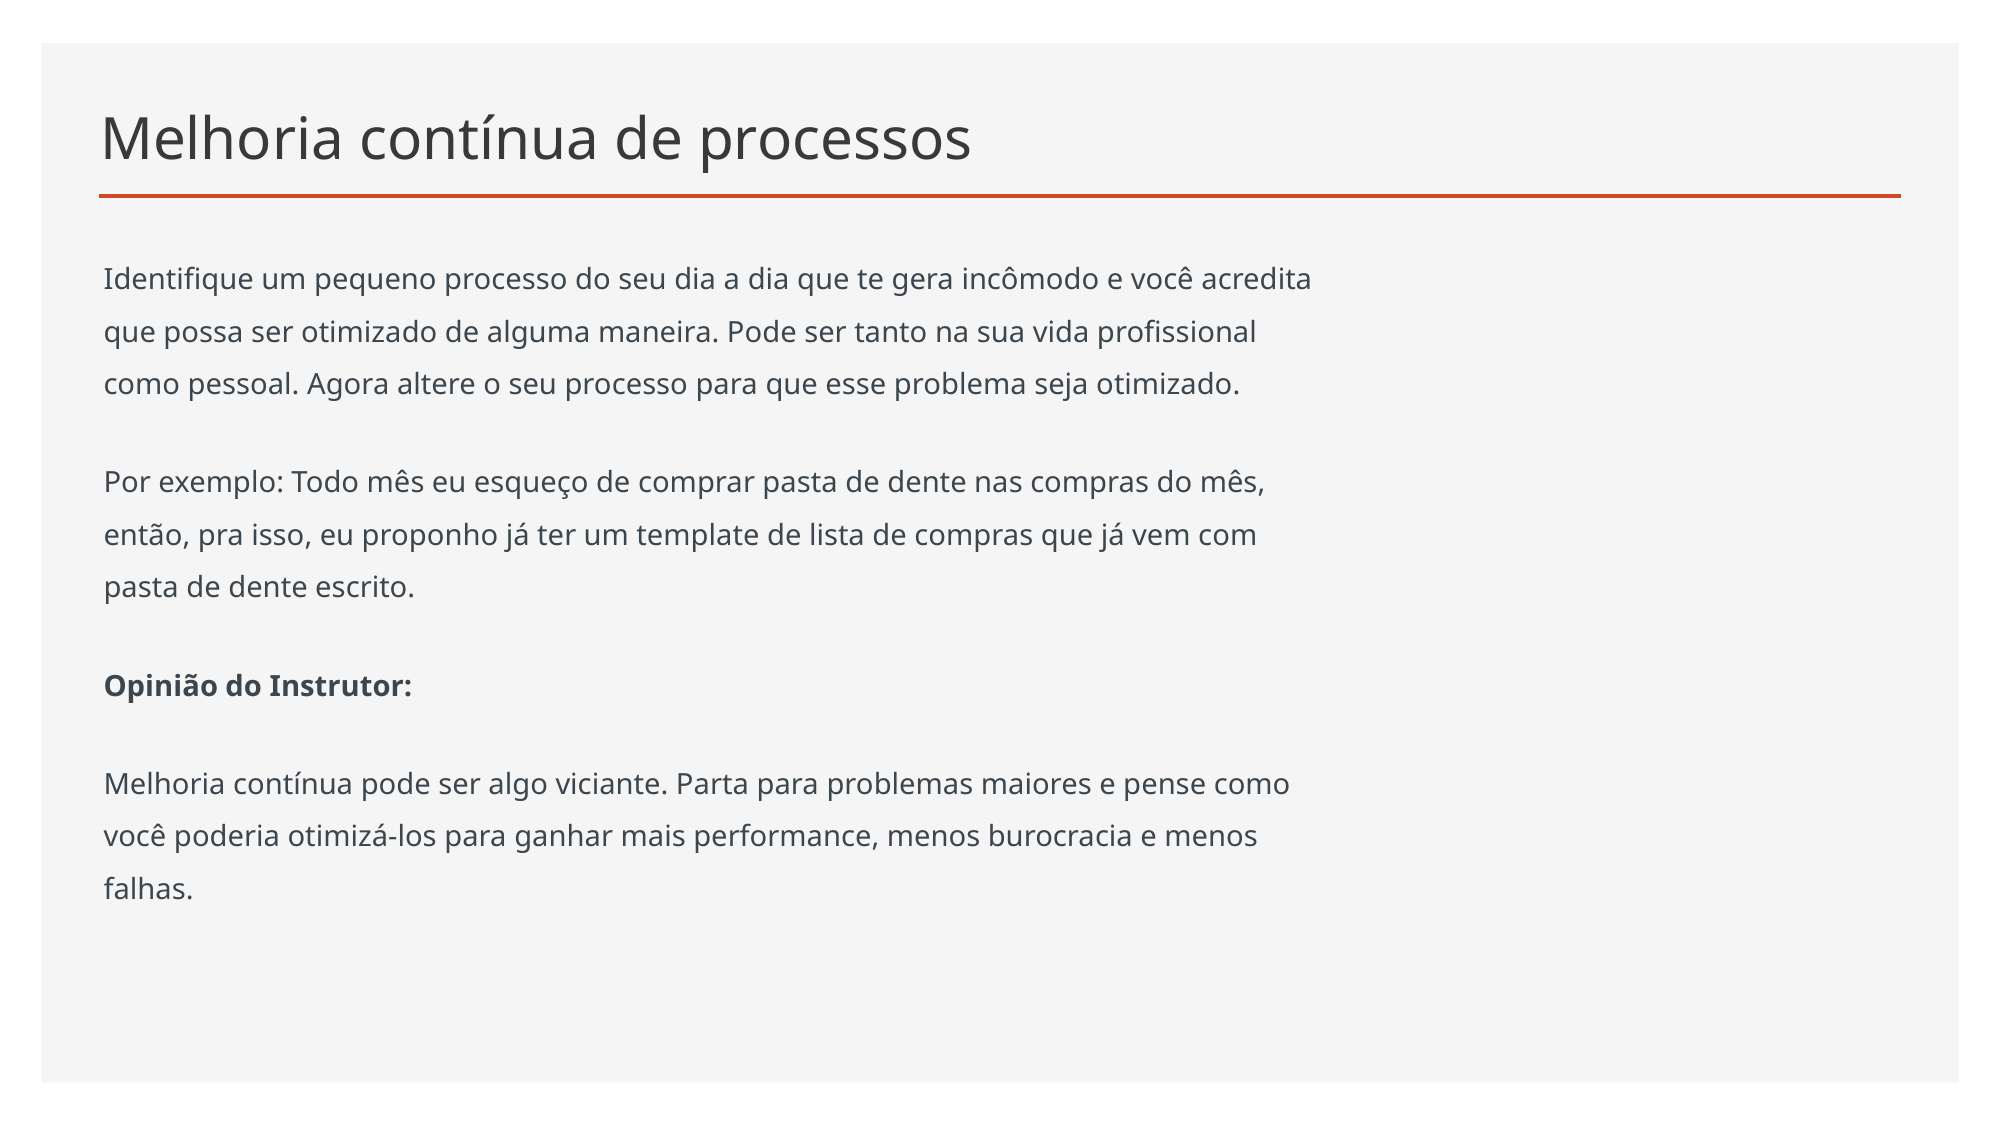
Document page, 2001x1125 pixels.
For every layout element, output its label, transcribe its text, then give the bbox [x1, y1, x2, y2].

title Melhoria contínua de processos [85, 73, 1214, 179]
list Identifique um pequeno processo do seu dia a dia que te gera incômodo e você acredita que possa ser otimizado de alguma maneira. Pode ser tanto na sua vida profissional como pessoal. Agora altere o seu processo para que esse problema seja otimizado. Por exemplo: Todo mês eu esqueço de comprar pasta de dente nas compras do mês, então, pra isso, eu proponho já ter um template de lista de compras que já vem com pasta de dente escrito. Opinião do Instrutor: Melhoria contínua pode ser algo viciante. Parta para problemas maiores e pense como você poderia otimizá-los para ganhar mais performance, menos burocracia e menos falhas. [88, 235, 1353, 1029]
